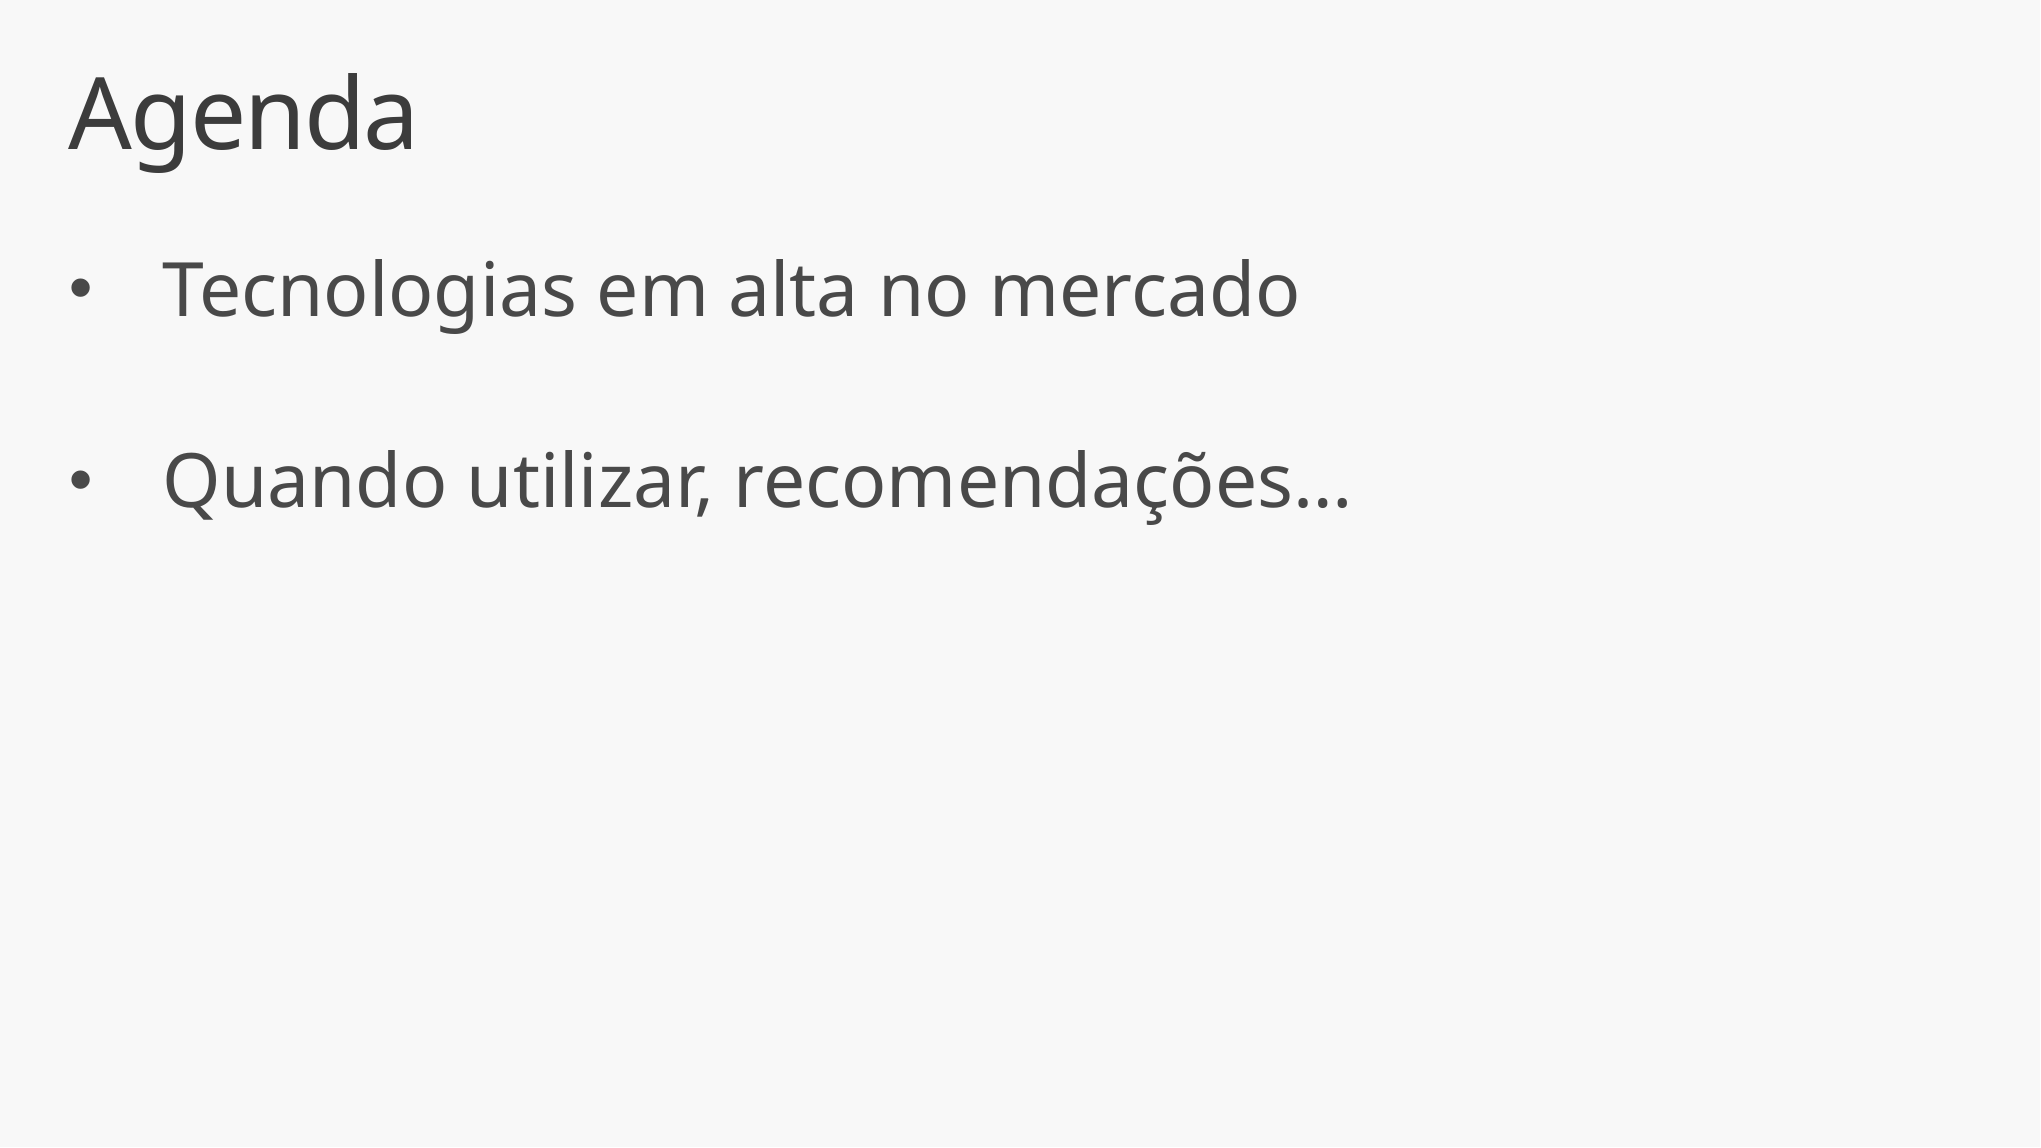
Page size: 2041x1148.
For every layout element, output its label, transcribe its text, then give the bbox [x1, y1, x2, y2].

list Tecnologias em alta no mercado Quando utilizar, recomendações… [45, 236, 1996, 549]
title Agenda [45, 48, 1996, 199]
